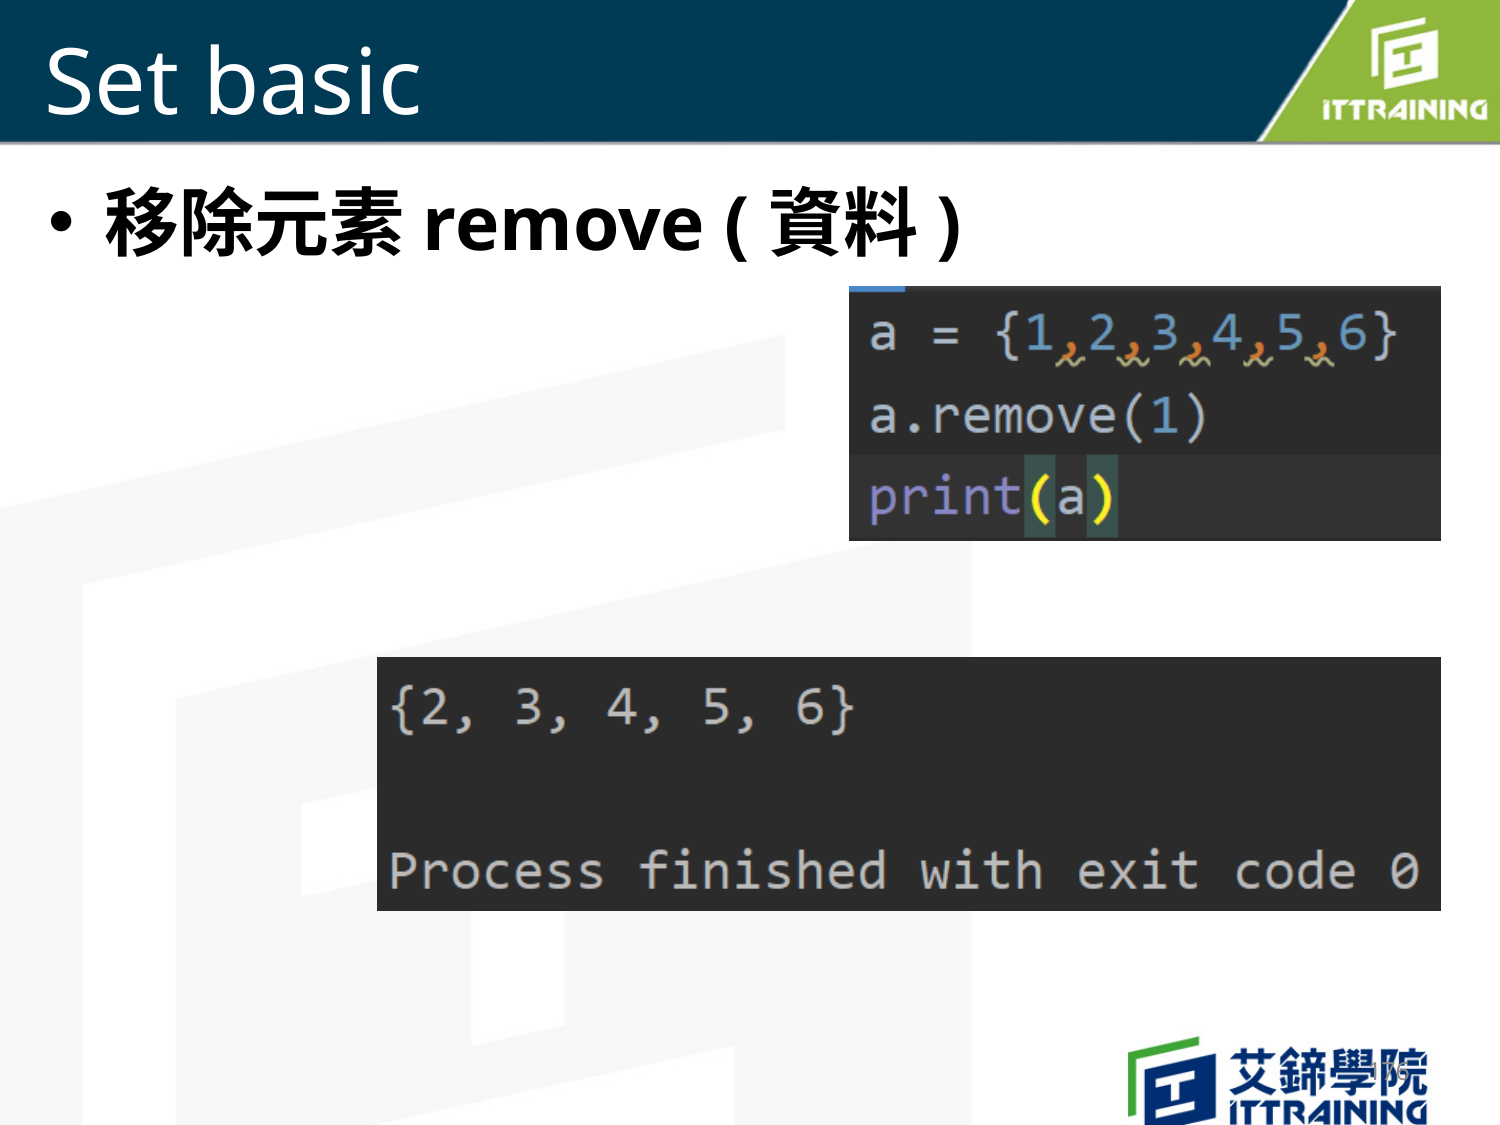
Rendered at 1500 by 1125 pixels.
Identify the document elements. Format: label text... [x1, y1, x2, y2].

title Set basic [29, 0, 1380, 172]
slide_number 176 [1074, 1042, 1425, 1103]
picture [0, 0, 1500, 1125]
list 移除元素remove (資料) [33, 168, 1418, 911]
